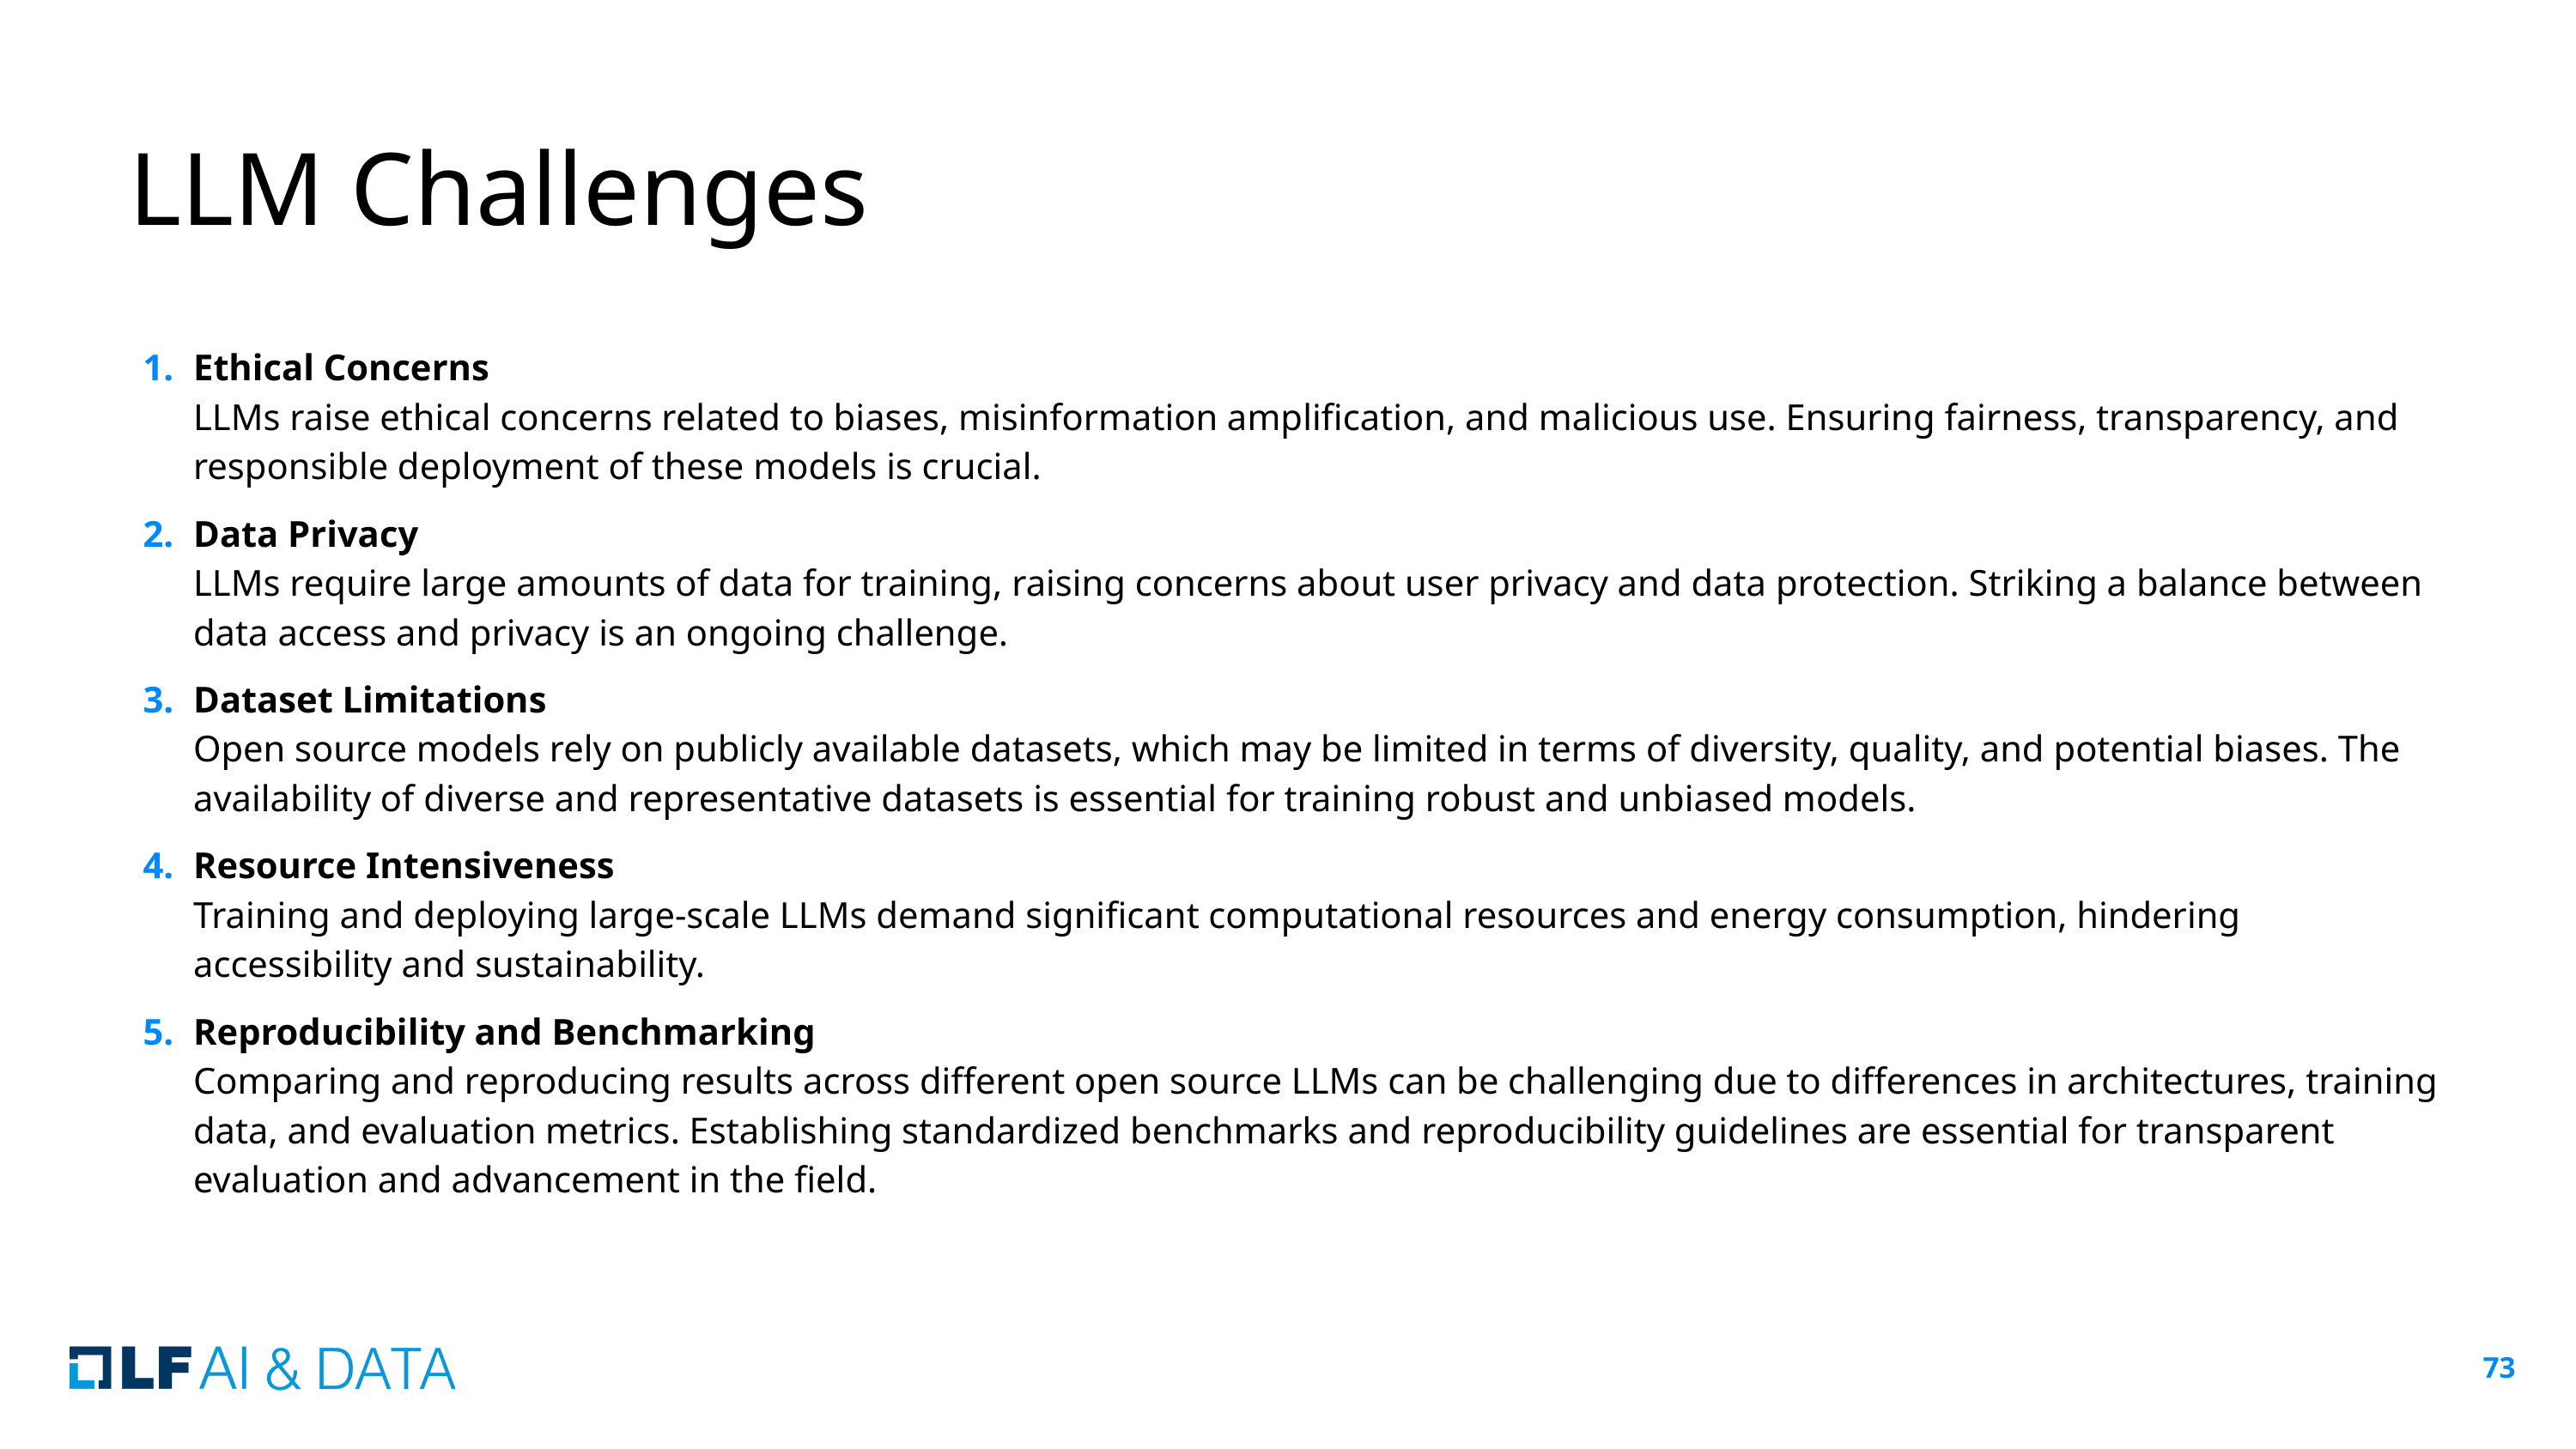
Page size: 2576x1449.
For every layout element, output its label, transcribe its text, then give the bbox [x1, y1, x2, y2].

title LLM Challenges [129, 124, 2530, 287]
slide_number ‹#› [2386, 1313, 2542, 1425]
picture [61, 1341, 461, 1397]
list Ethical Concerns LLMs raise ethical concerns related to biases, misinformation amplification, and malicious use. Ensuring fairness, transparency, and responsible deployment of these models is crucial. Data Privacy LLMs require large amounts of data for training, raising concerns about user privacy and data protection. Striking a balance between data access and privacy is an ongoing challenge. Dataset Limitations Open source models rely on publicly available datasets, which may be limited in terms of diversity, quality, and potential biases. The availability of diverse and representative datasets is essential for training robust and unbiased models. Resource Intensiveness Training and deploying large-scale LLMs demand significant computational resources and energy consumption, hindering accessibility and sustainability. Reproducibility and Benchmarking Comparing and reproducing results across different open source LLMs can be challenging due to differences in architectures, training data, and evaluation metrics. Establishing standardized benchmarks and reproducibility guidelines are essential for transparent evaluation and advancement in the field. [129, 338, 2447, 1301]
